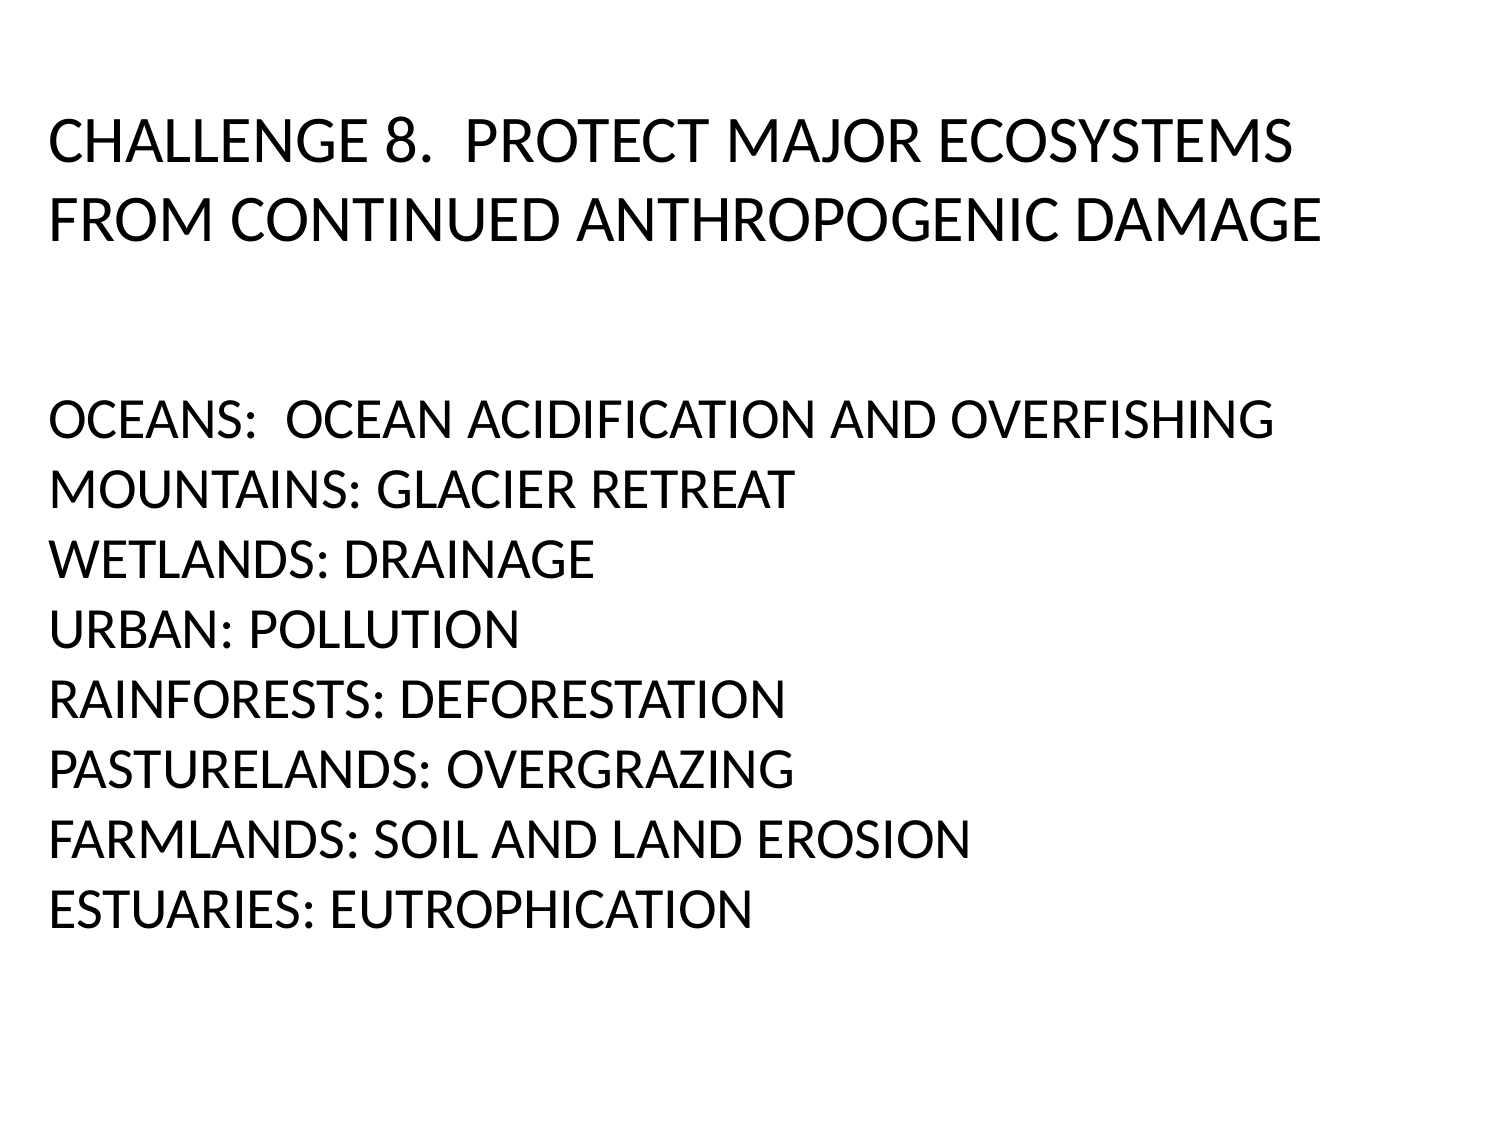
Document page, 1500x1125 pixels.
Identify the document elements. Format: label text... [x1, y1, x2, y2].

text_box CHALLENGE 8. PROTECT MAJOR ECOSYSTEMS FROM CONTINUED ANTHROPOGENIC DAMAGE OCEANS: OCEAN ACIDIFICATION AND OVERFISHING MOUNTAINS: GLACIER RETREAT WETLANDS: DRAINAGE URBAN: POLLUTION RAINFORESTS: DEFORESTATION PASTURELANDS: OVERGRAZING FARMLANDS: SOIL AND LAND EROSION ESTUARIES: EUTROPHICATION [33, 87, 1339, 948]
